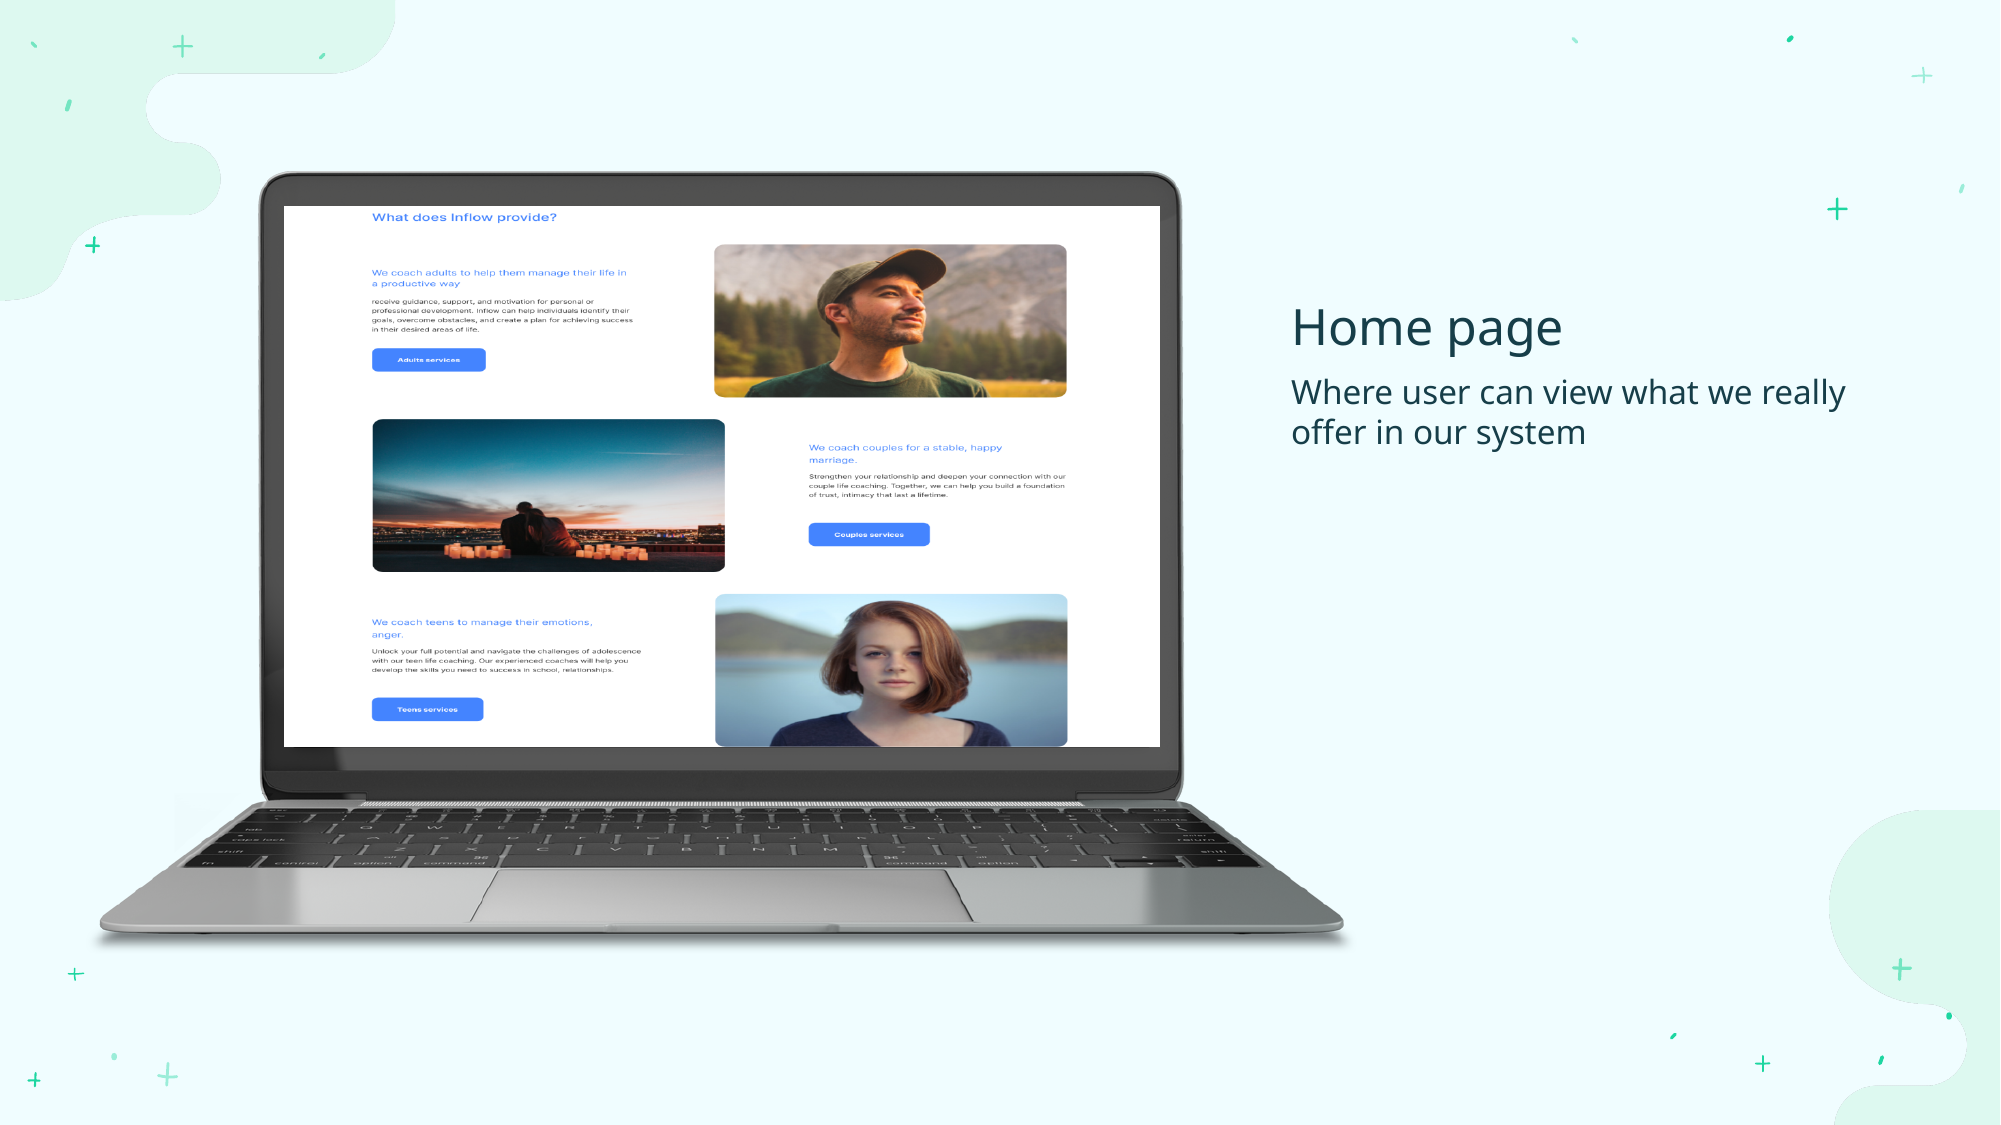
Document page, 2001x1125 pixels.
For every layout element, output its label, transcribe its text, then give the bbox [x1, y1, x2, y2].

picture [1829, 810, 2000, 1125]
text_box Home page [1358, 288, 1886, 364]
text_box Where user can view what we really offer in our system [1358, 364, 1886, 459]
picture [0, 0, 1358, 954]
